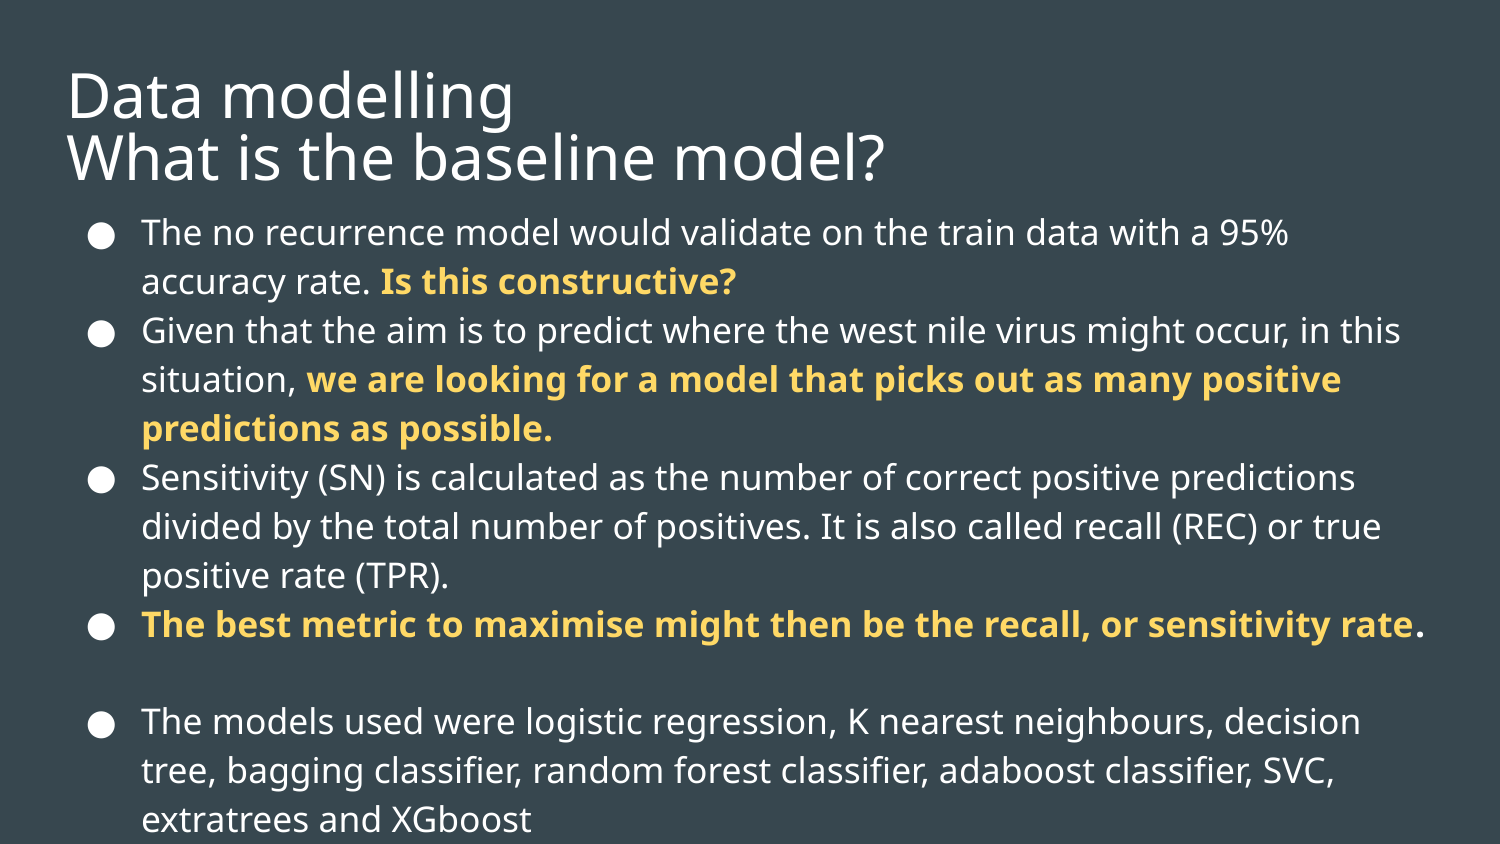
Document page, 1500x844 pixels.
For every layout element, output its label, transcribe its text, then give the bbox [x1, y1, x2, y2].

title Data modelling [51, 41, 1449, 135]
title What is the baseline model? [51, 135, 1449, 177]
list The no recurrence model would validate on the train data with a 95% accuracy rate. Is this constructive? Given that the aim is to predict where the west nile virus might occur, in this situation, we are looking for a model that picks out as many positive predictions as possible. Sensitivity (SN) is calculated as the number of correct positive predictions divided by the total number of positives. It is also called recall (REC) or true positive rate (TPR). The best metric to maximise might then be the recall, or sensitivity rate. The models used were logistic regression, K nearest neighbours, decision tree, bagging classifier, random forest classifier, adaboost classifier, SVC, extratrees and XGboost [51, 189, 1449, 750]
